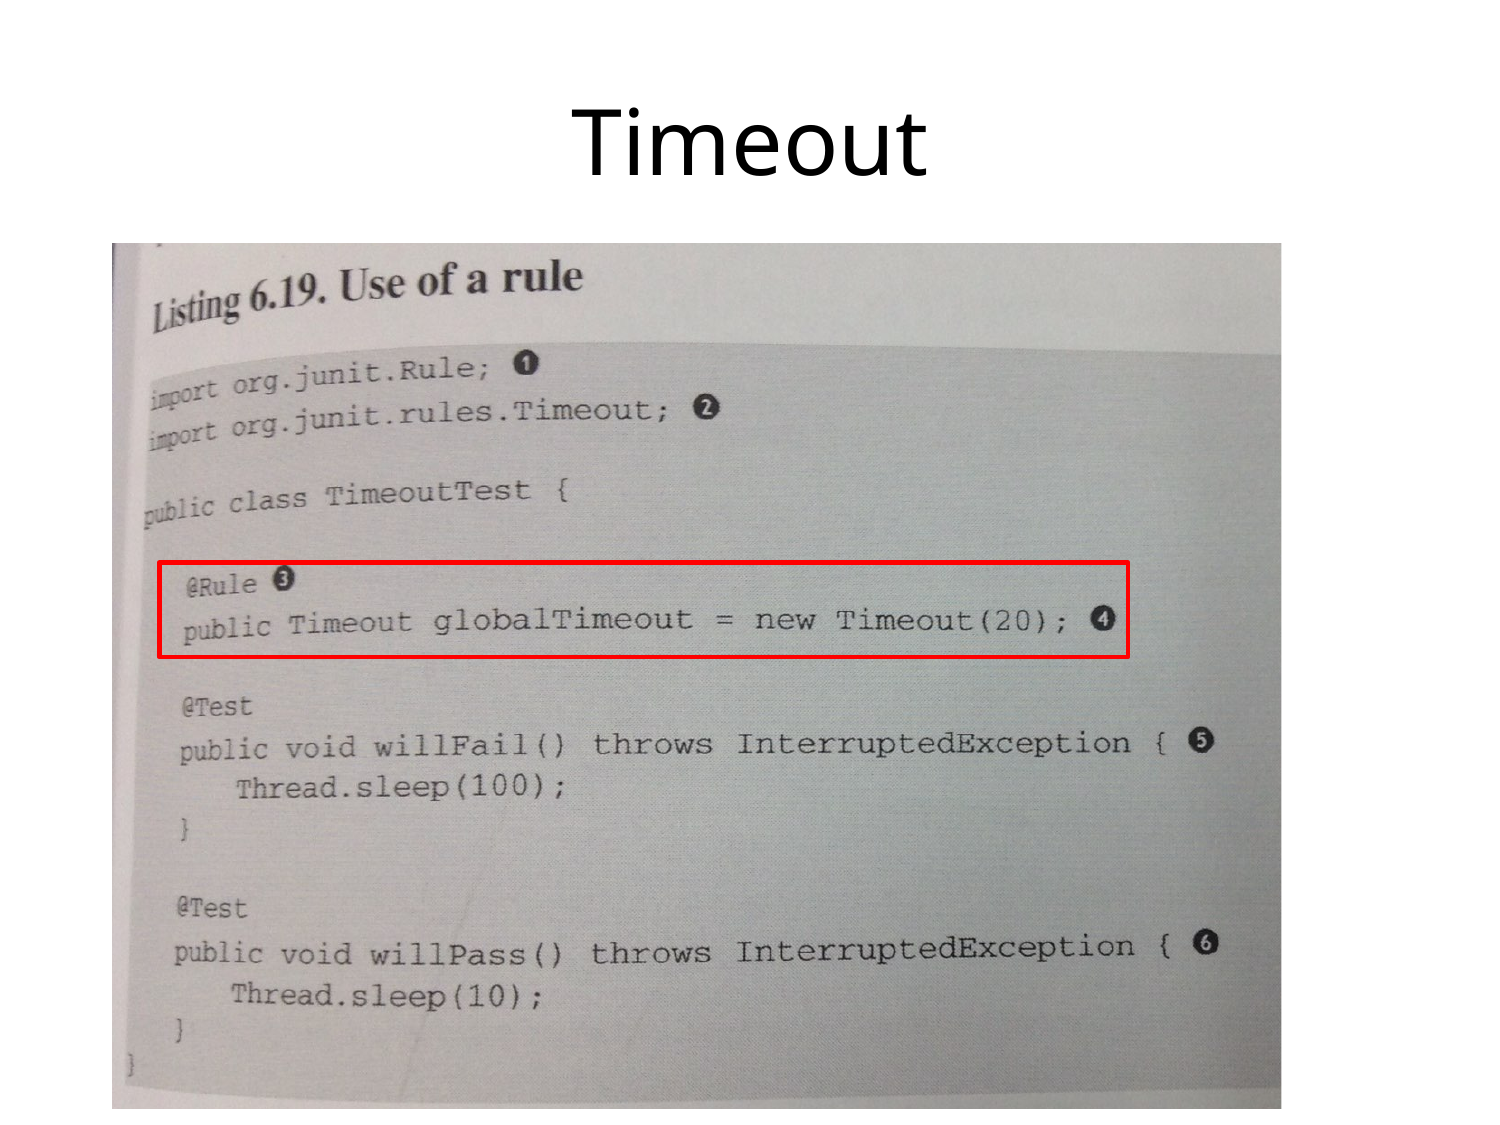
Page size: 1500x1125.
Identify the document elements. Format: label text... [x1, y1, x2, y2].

title Timeout [75, 45, 1425, 233]
picture [111, 243, 1282, 1109]
